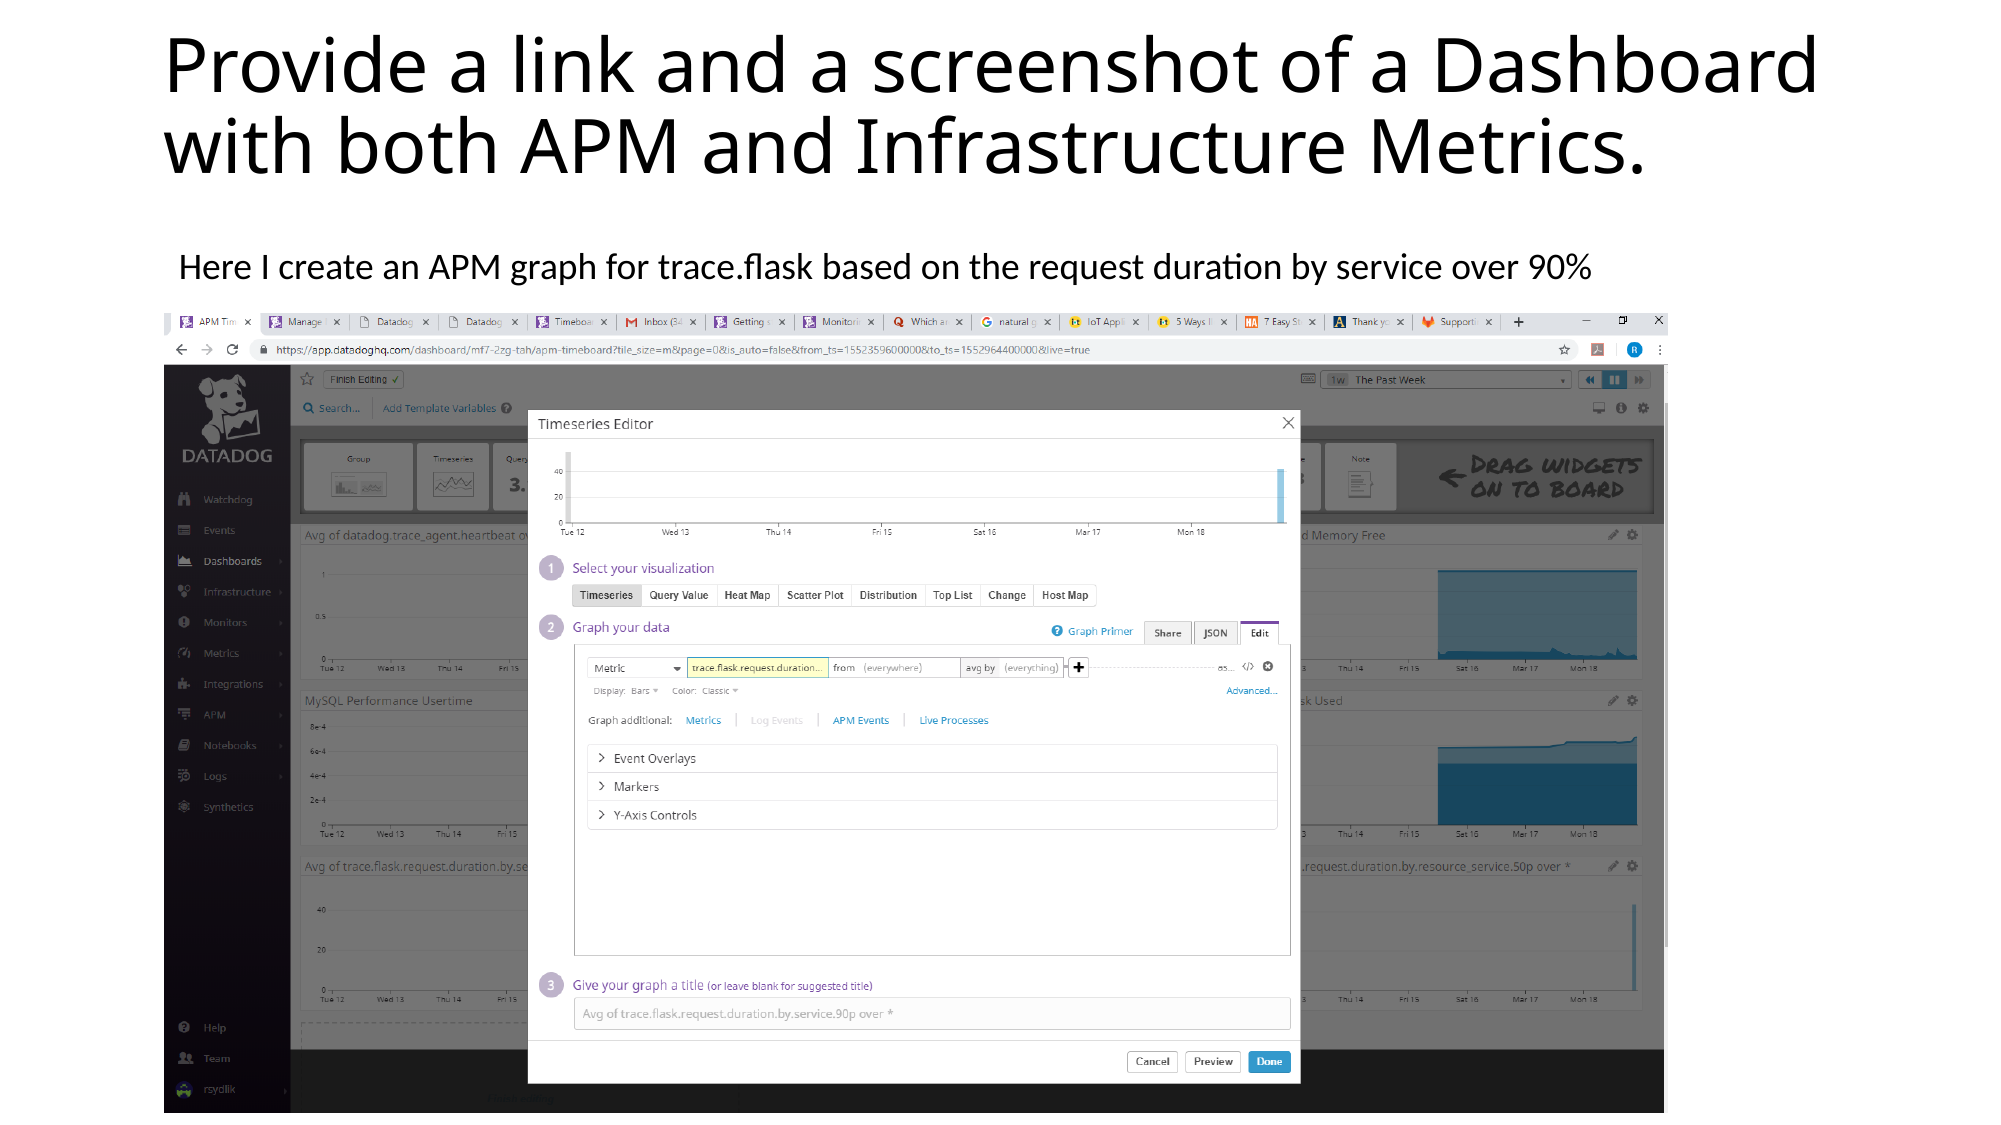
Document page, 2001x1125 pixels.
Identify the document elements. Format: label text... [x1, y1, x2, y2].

title Provide a link and a screenshot of a Dashboard with both APM and Infrastructure Metrics. [148, 0, 1874, 218]
text_box Here I create an APM graph for trace.flask based on the request duration by service over 90% [164, 235, 1811, 295]
picture [164, 313, 1668, 1113]
